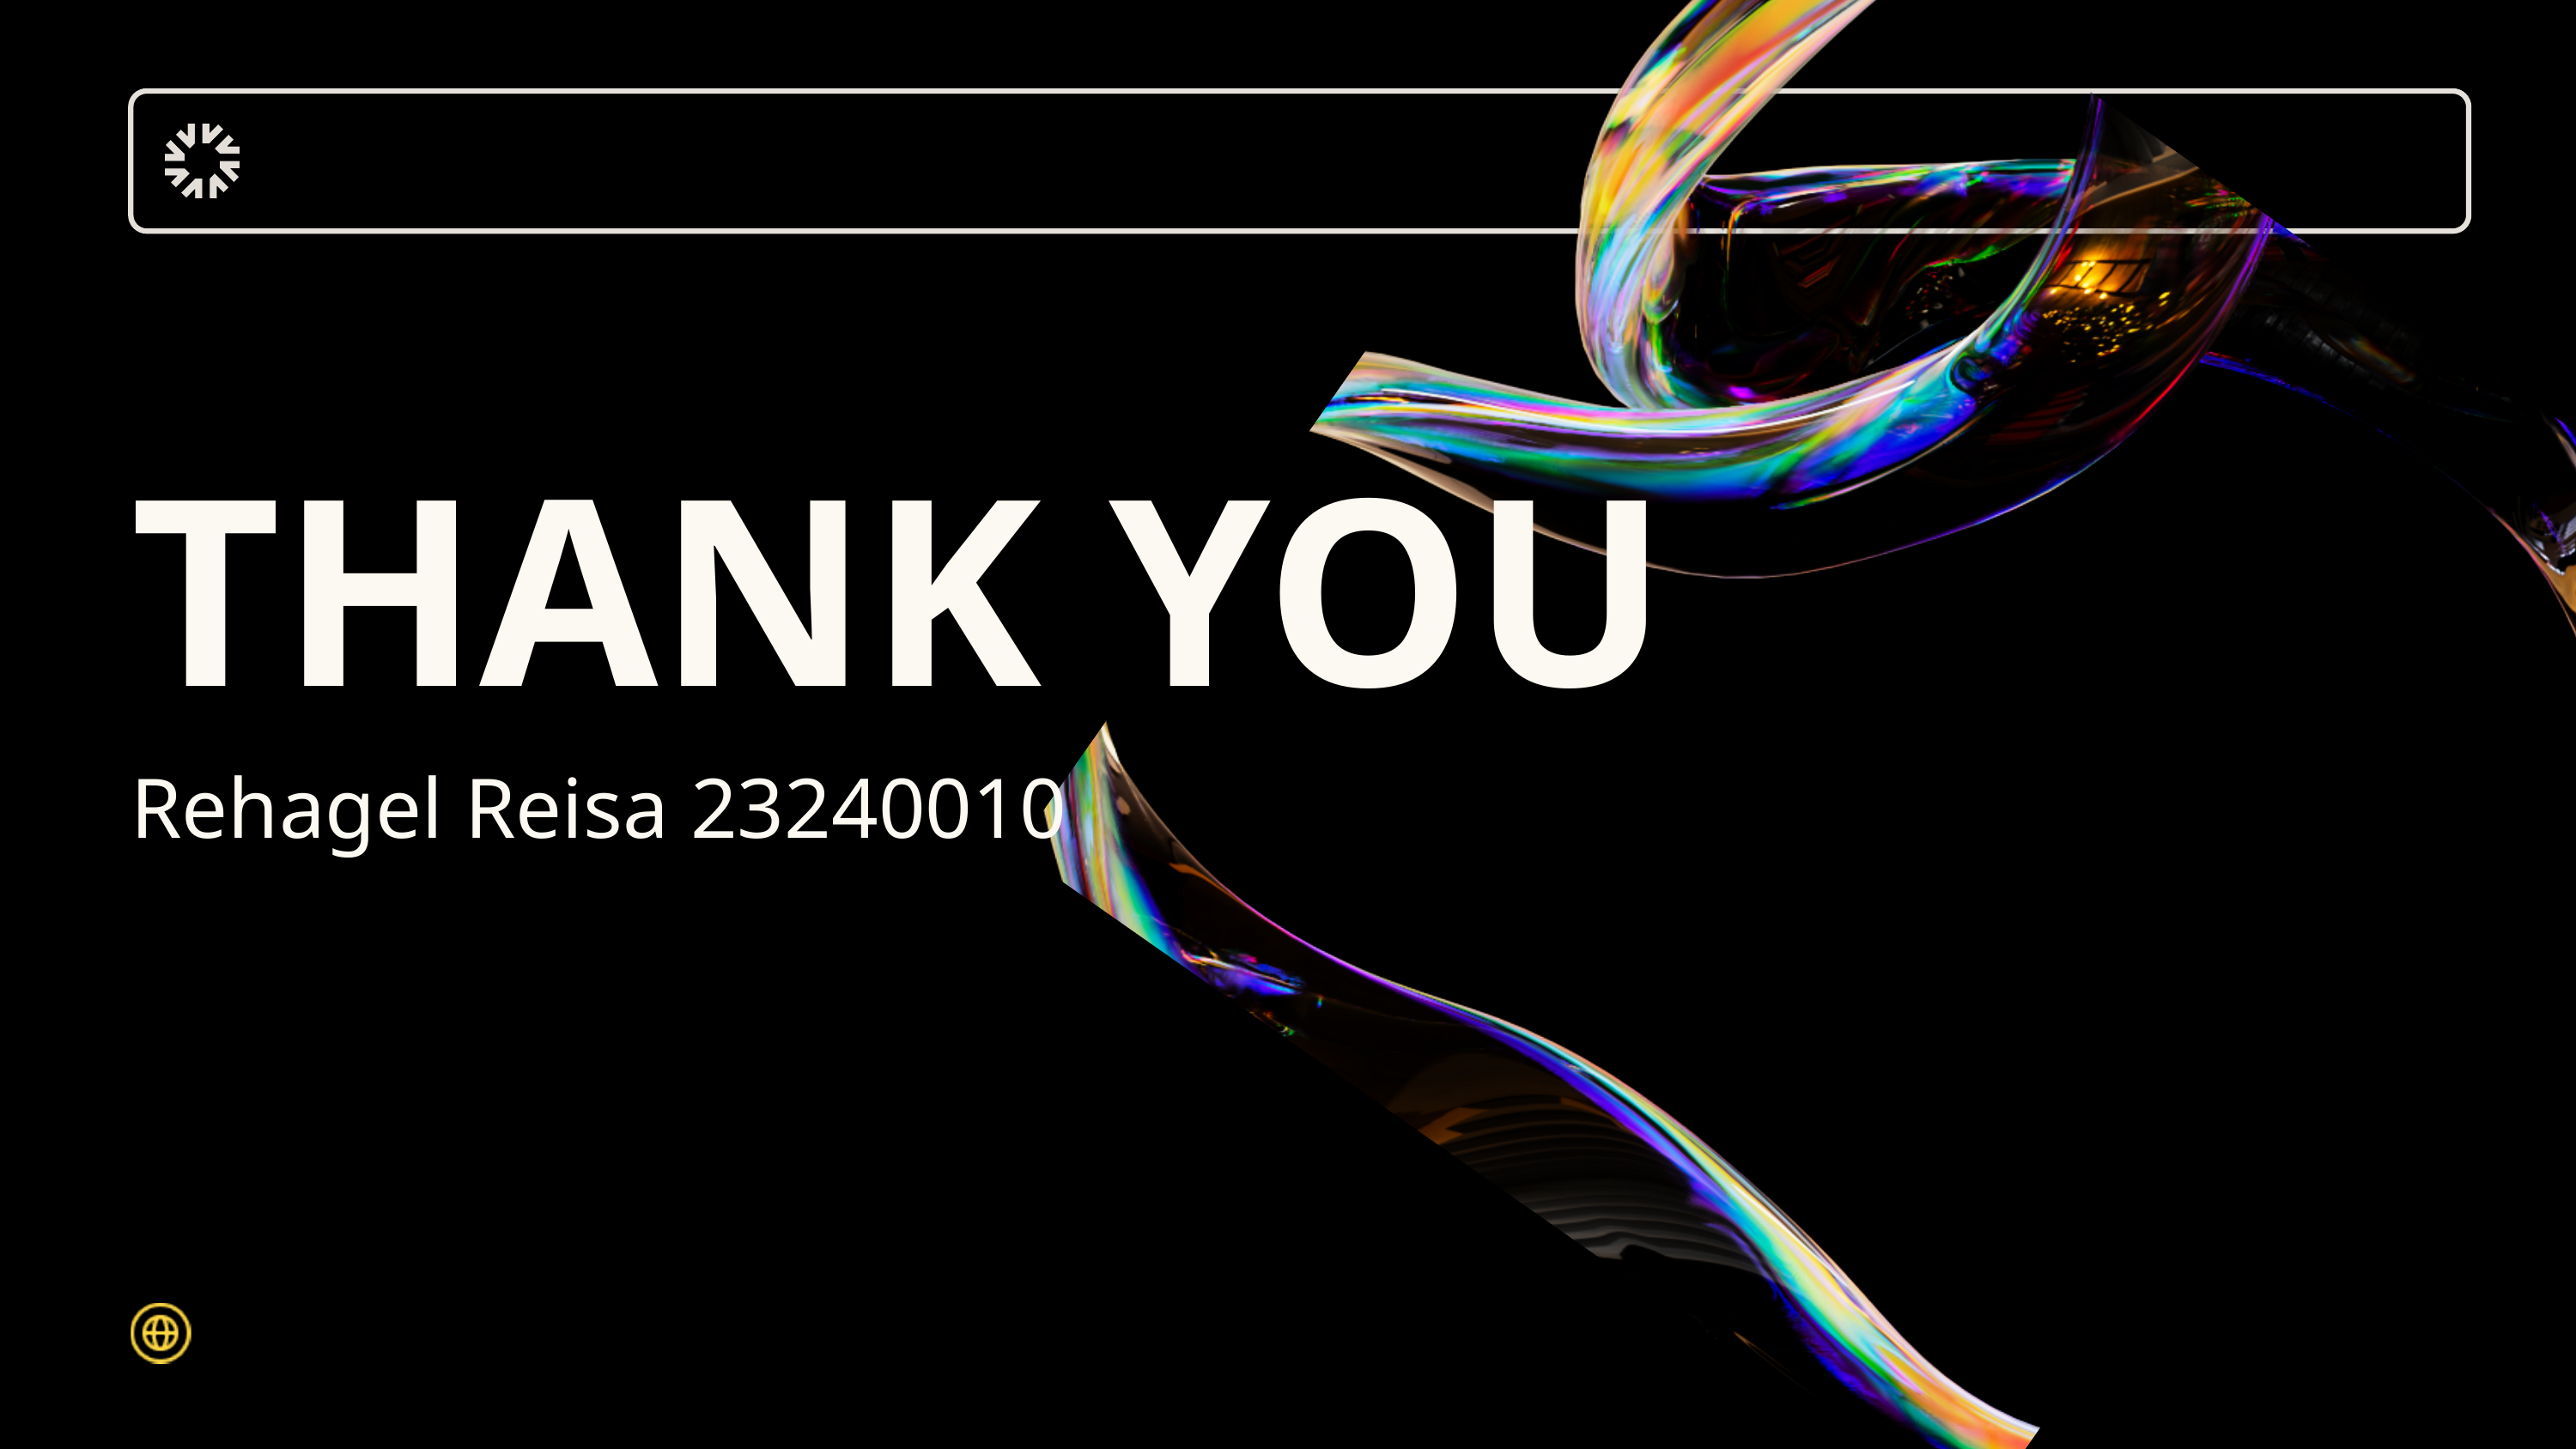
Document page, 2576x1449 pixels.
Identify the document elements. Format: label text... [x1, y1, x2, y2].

text_box [1548, 0, 2088, 90]
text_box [131, 90, 2470, 232]
text_box THANK YOU [131, 452, 1739, 738]
text_box [1024, 241, 2576, 1449]
text_box [131, 1303, 191, 1365]
text_box Rehagel Reisa 23240010 [131, 764, 1182, 855]
